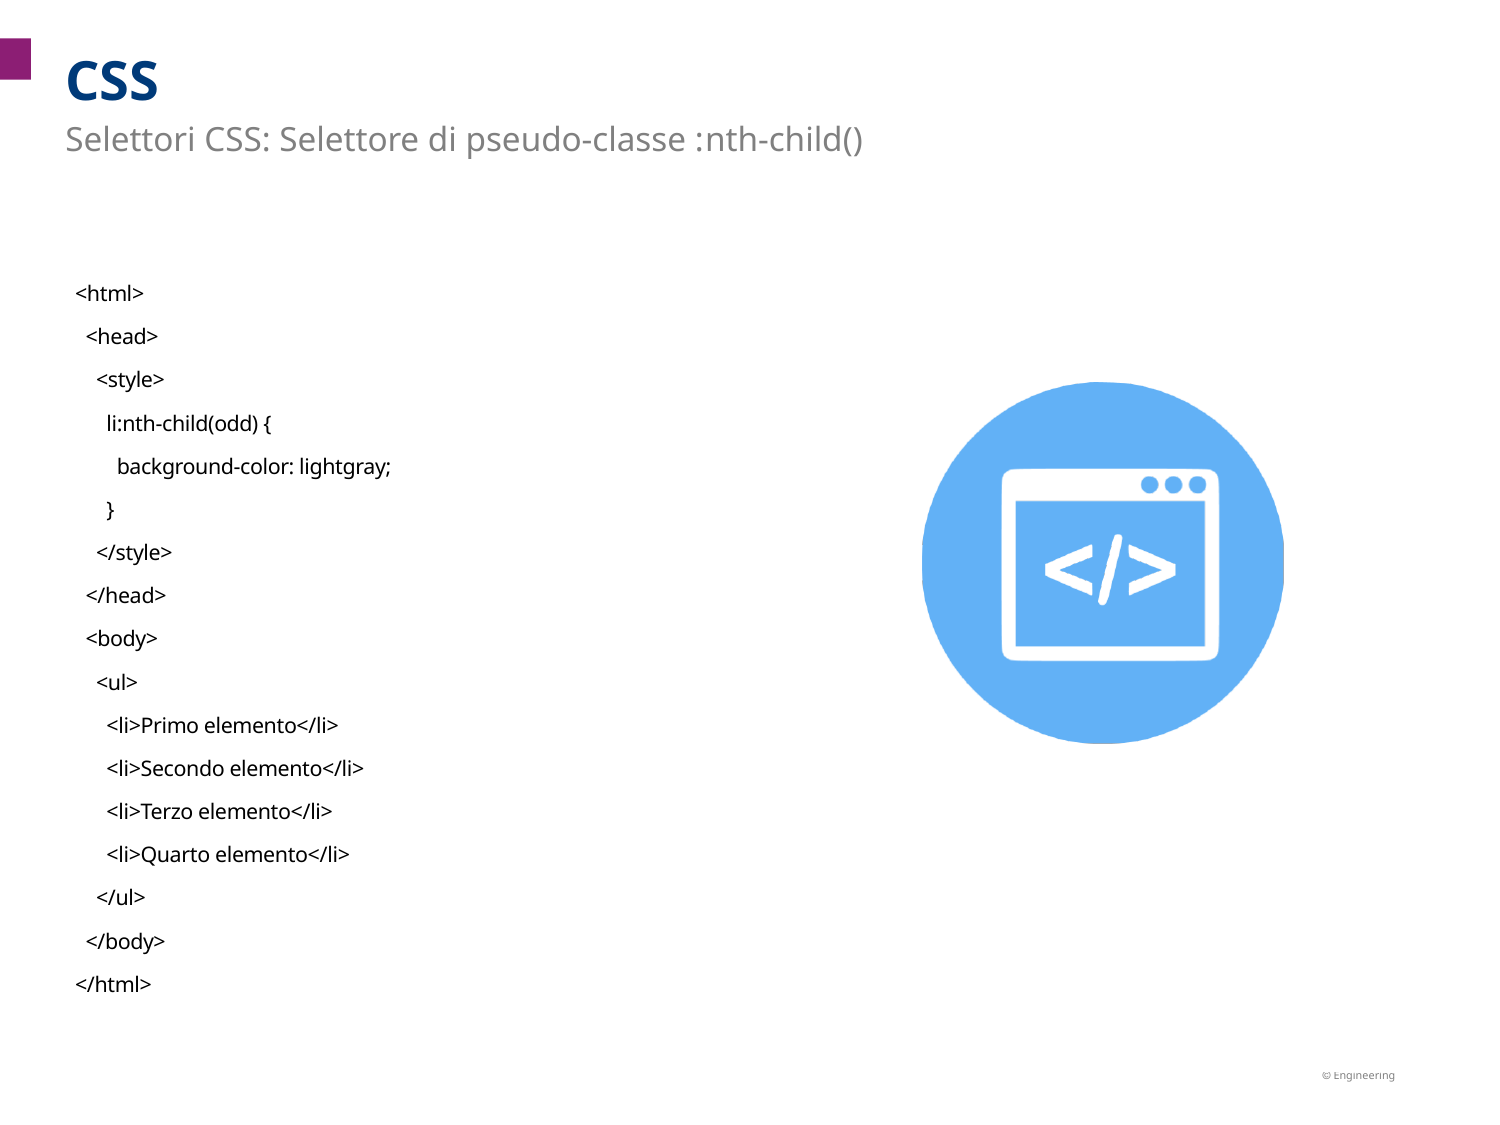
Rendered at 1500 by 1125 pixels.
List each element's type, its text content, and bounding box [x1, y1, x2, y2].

picture [920, 381, 1284, 744]
list <html> <head> <style> li:nth-child(odd) { background-color: lightgray; } </style> </head> <body> <ul> <li>Primo elemento</li> <li>Secondo elemento</li> <li>Terzo elemento</li> <li>Quarto elemento</li> </ul> </body> </html> [75, 262, 776, 1005]
text_box Selettori CSS: Selettore di pseudo-classe :nth-child() [65, 117, 1269, 162]
text_box CSS [65, 46, 1284, 91]
